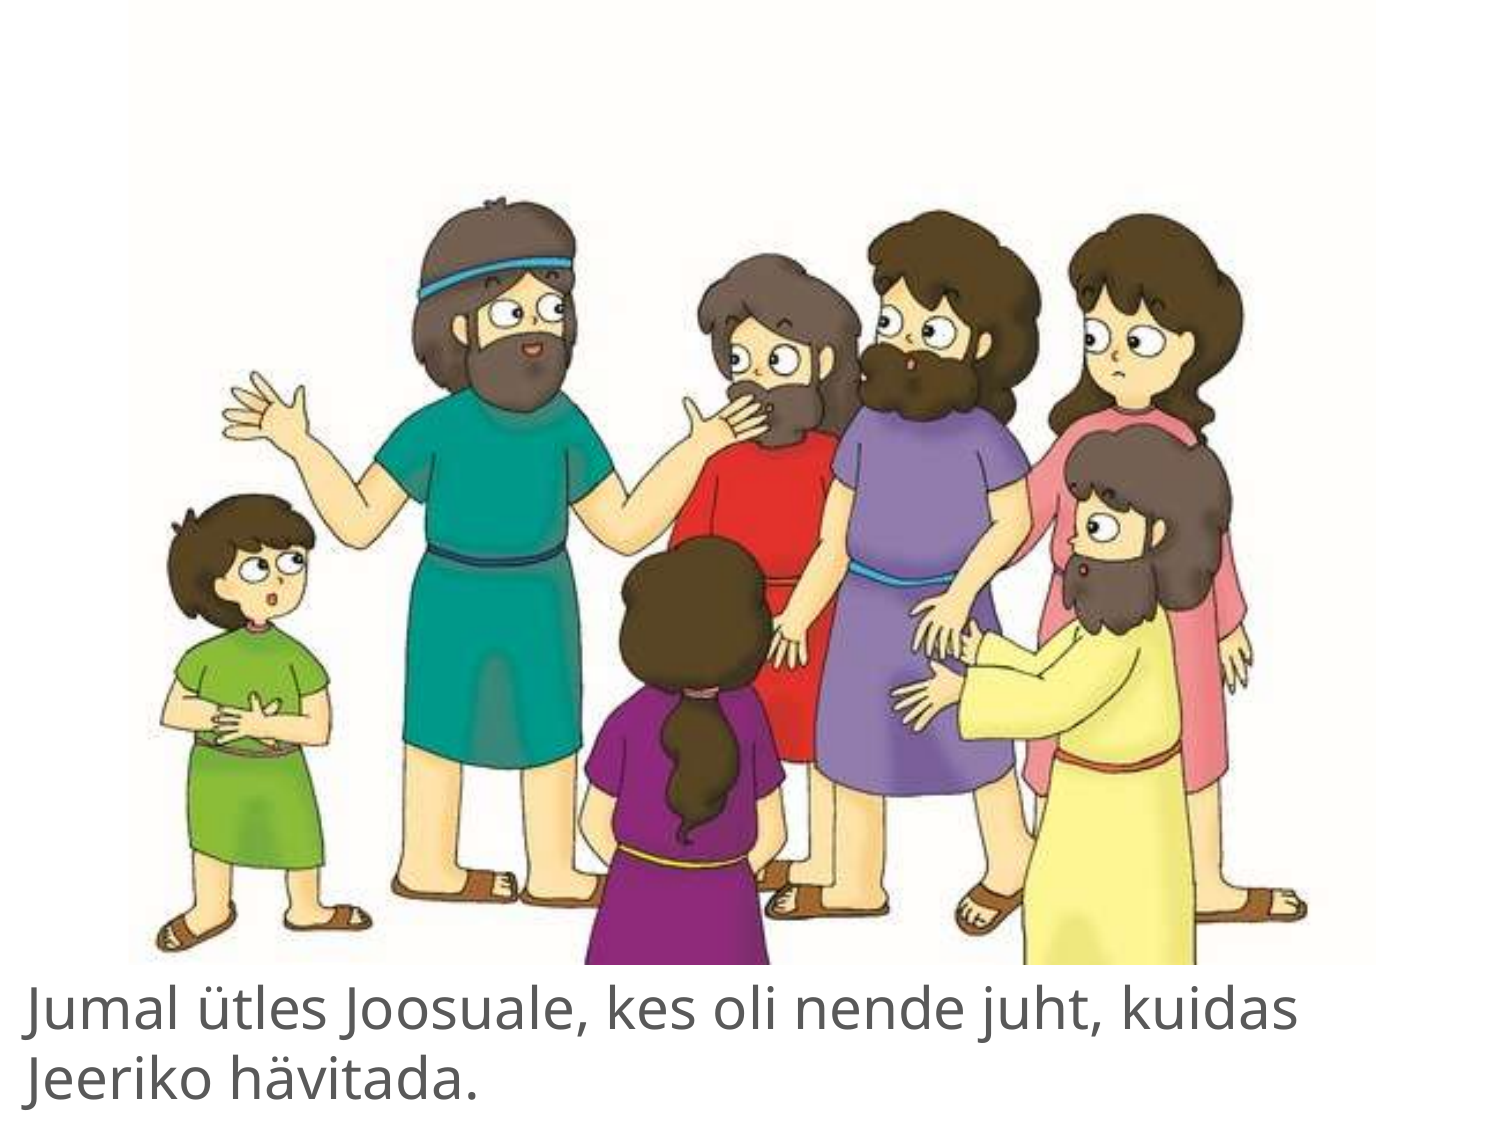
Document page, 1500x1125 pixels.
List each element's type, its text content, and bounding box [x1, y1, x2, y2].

text_box Jumal ütles Joosuale, kes oli nende juht, kuidas Jeeriko hävitada. [11, 964, 1483, 1119]
picture [128, 0, 1377, 965]
